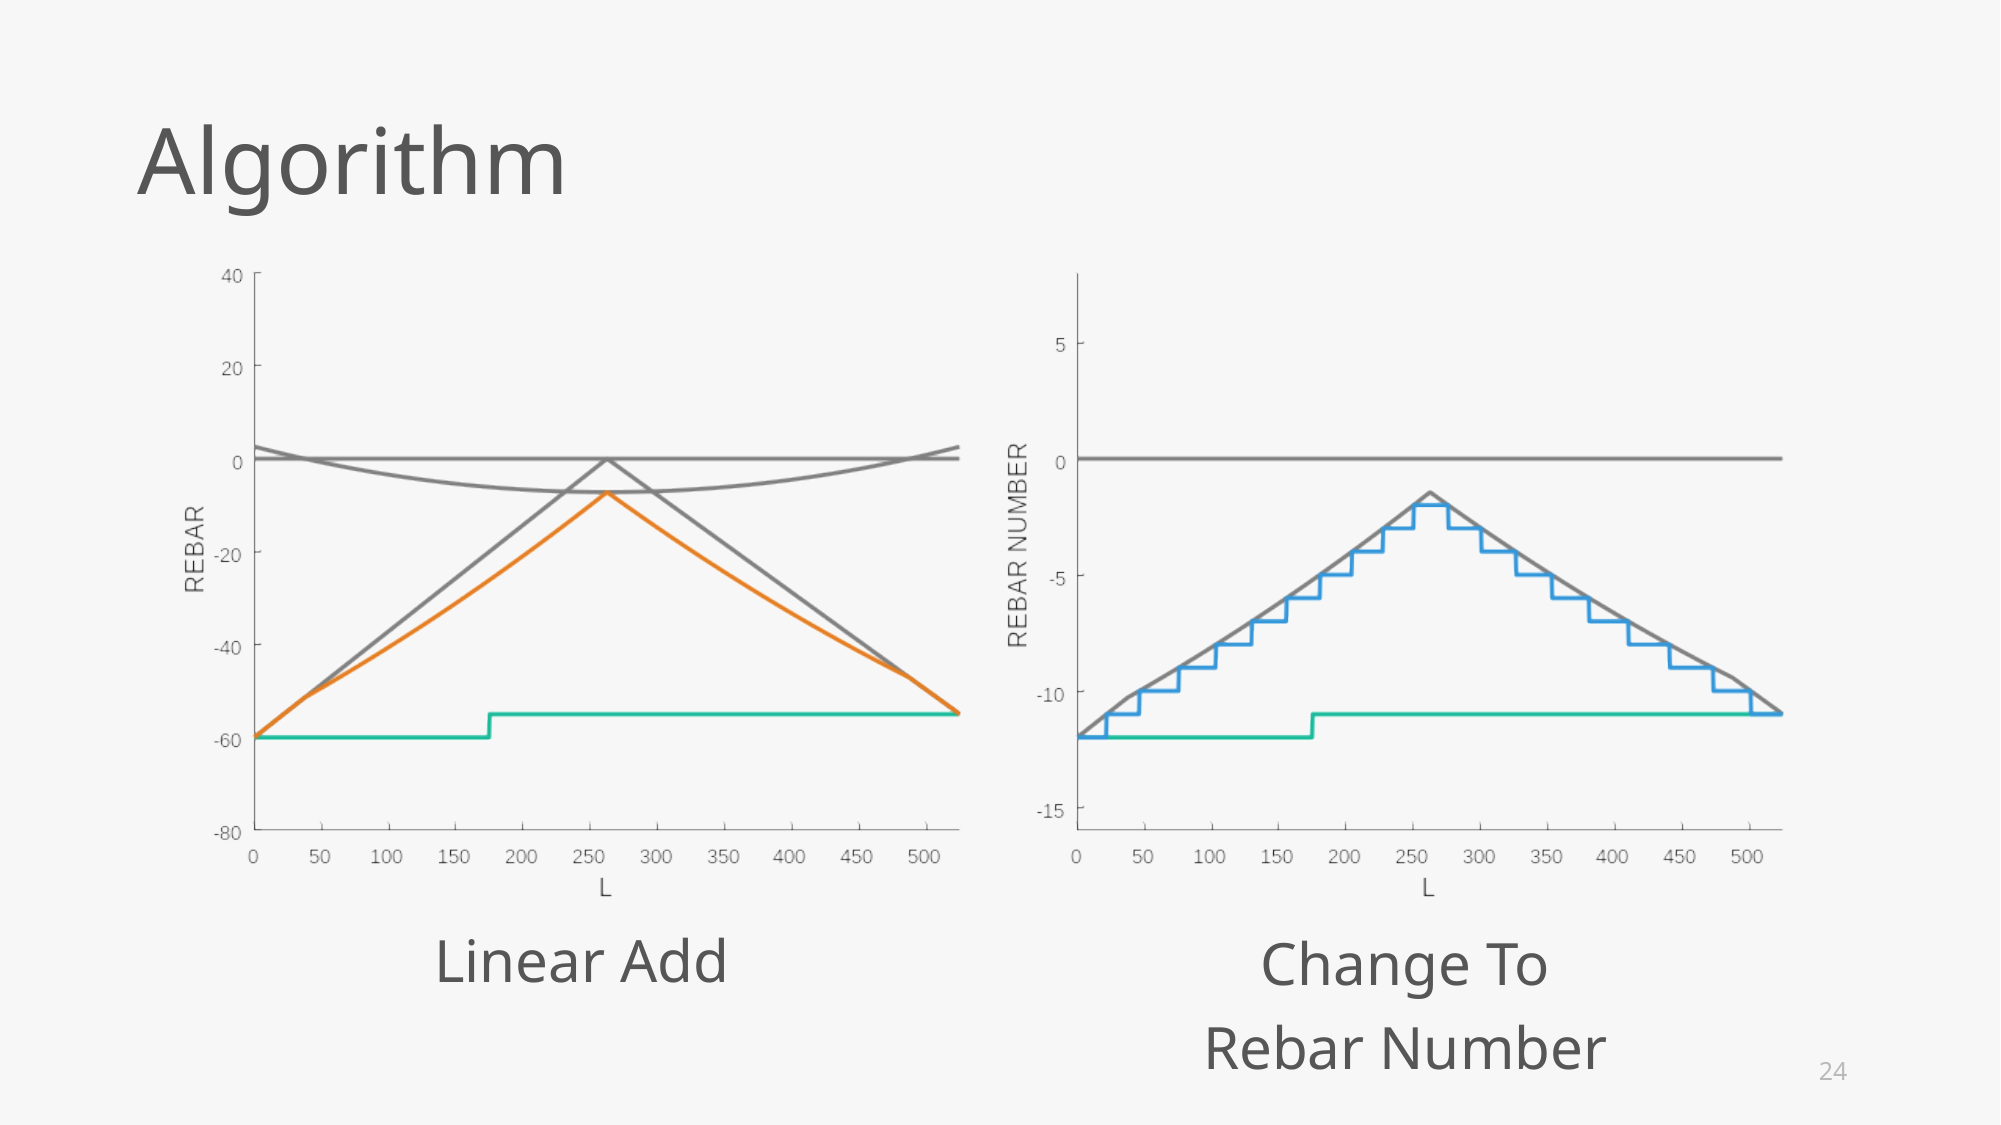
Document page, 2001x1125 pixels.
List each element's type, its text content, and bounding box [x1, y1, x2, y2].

list Algorithm [137, 108, 873, 222]
picture [135, 222, 1867, 903]
slide_number 24 [1412, 1042, 1863, 1103]
text_box Change To Rebar Number [1203, 905, 1622, 1089]
text_box Linear Add [434, 903, 745, 1002]
